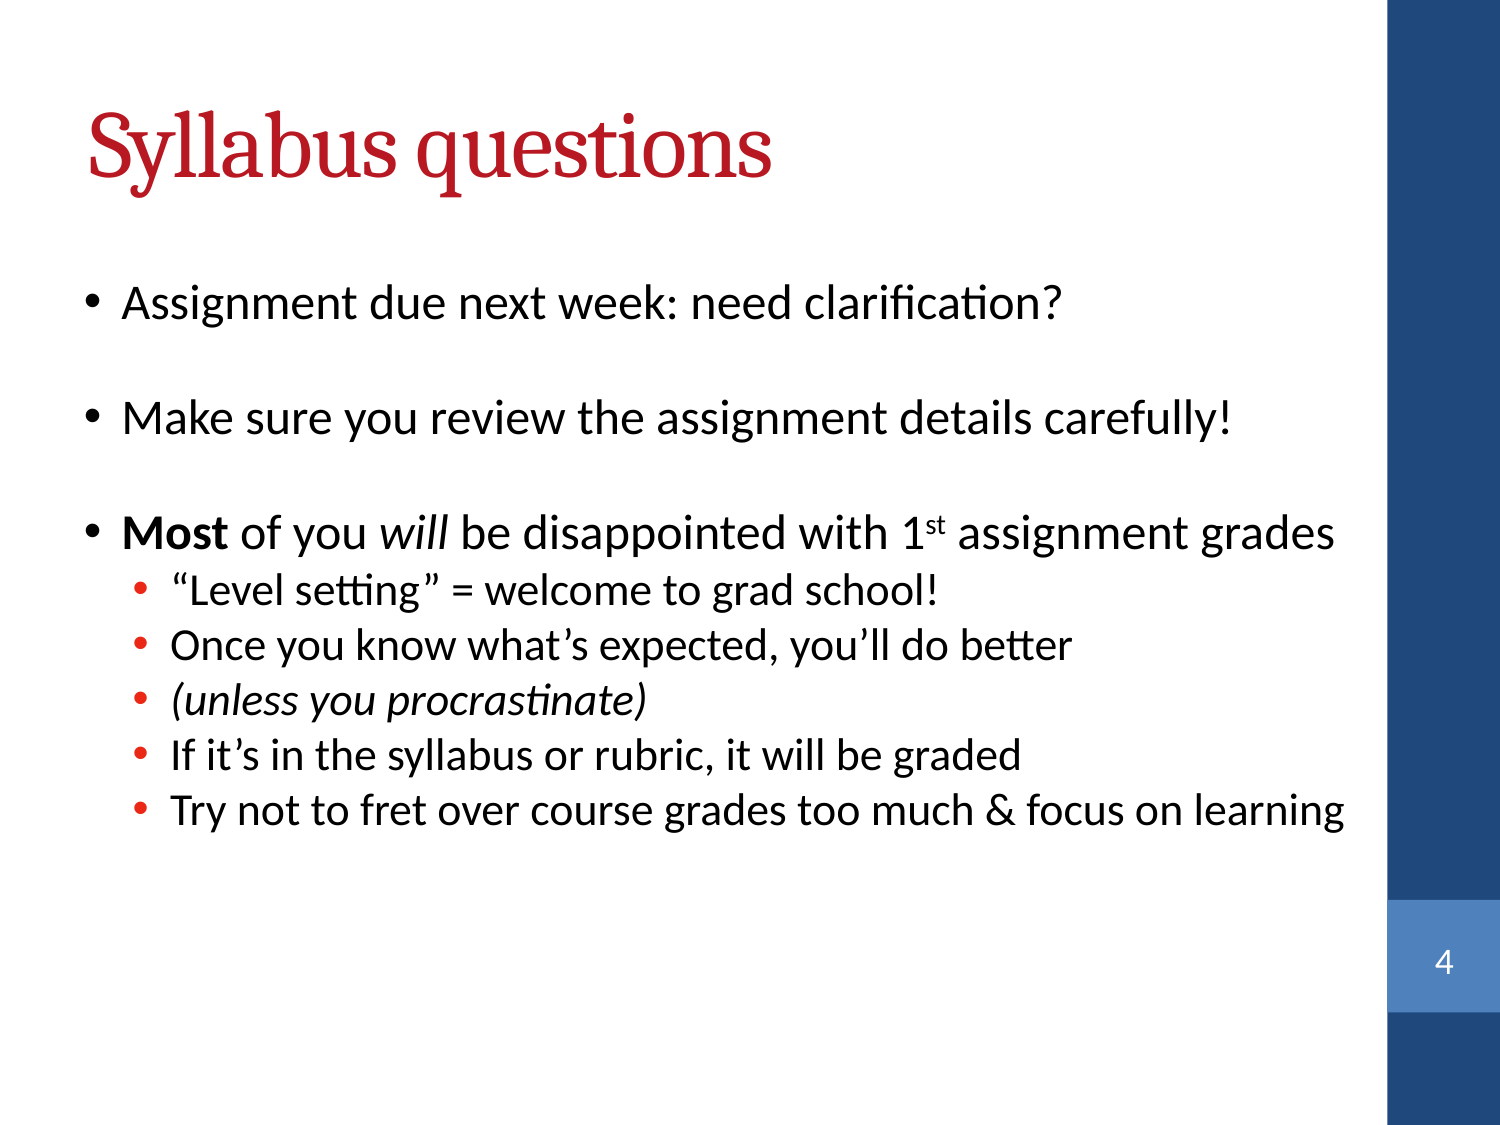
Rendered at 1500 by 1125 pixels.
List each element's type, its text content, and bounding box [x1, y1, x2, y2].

text_box <number> [1399, 926, 1490, 992]
text_box Assignment due next week: need clarification? Make sure you review the assignment details carefully! Most of you will be disappointed with 1st assignment grades “Level setting” = welcome to grad school! Once you know what’s expected, you’ll do better (unless you procrastinate) If it’s in the syllabus or rubric, it will be graded Try not to fret over course grades too much & focus on learning [50, 262, 1371, 1050]
text_box Syllabus questions [74, 45, 1325, 233]
